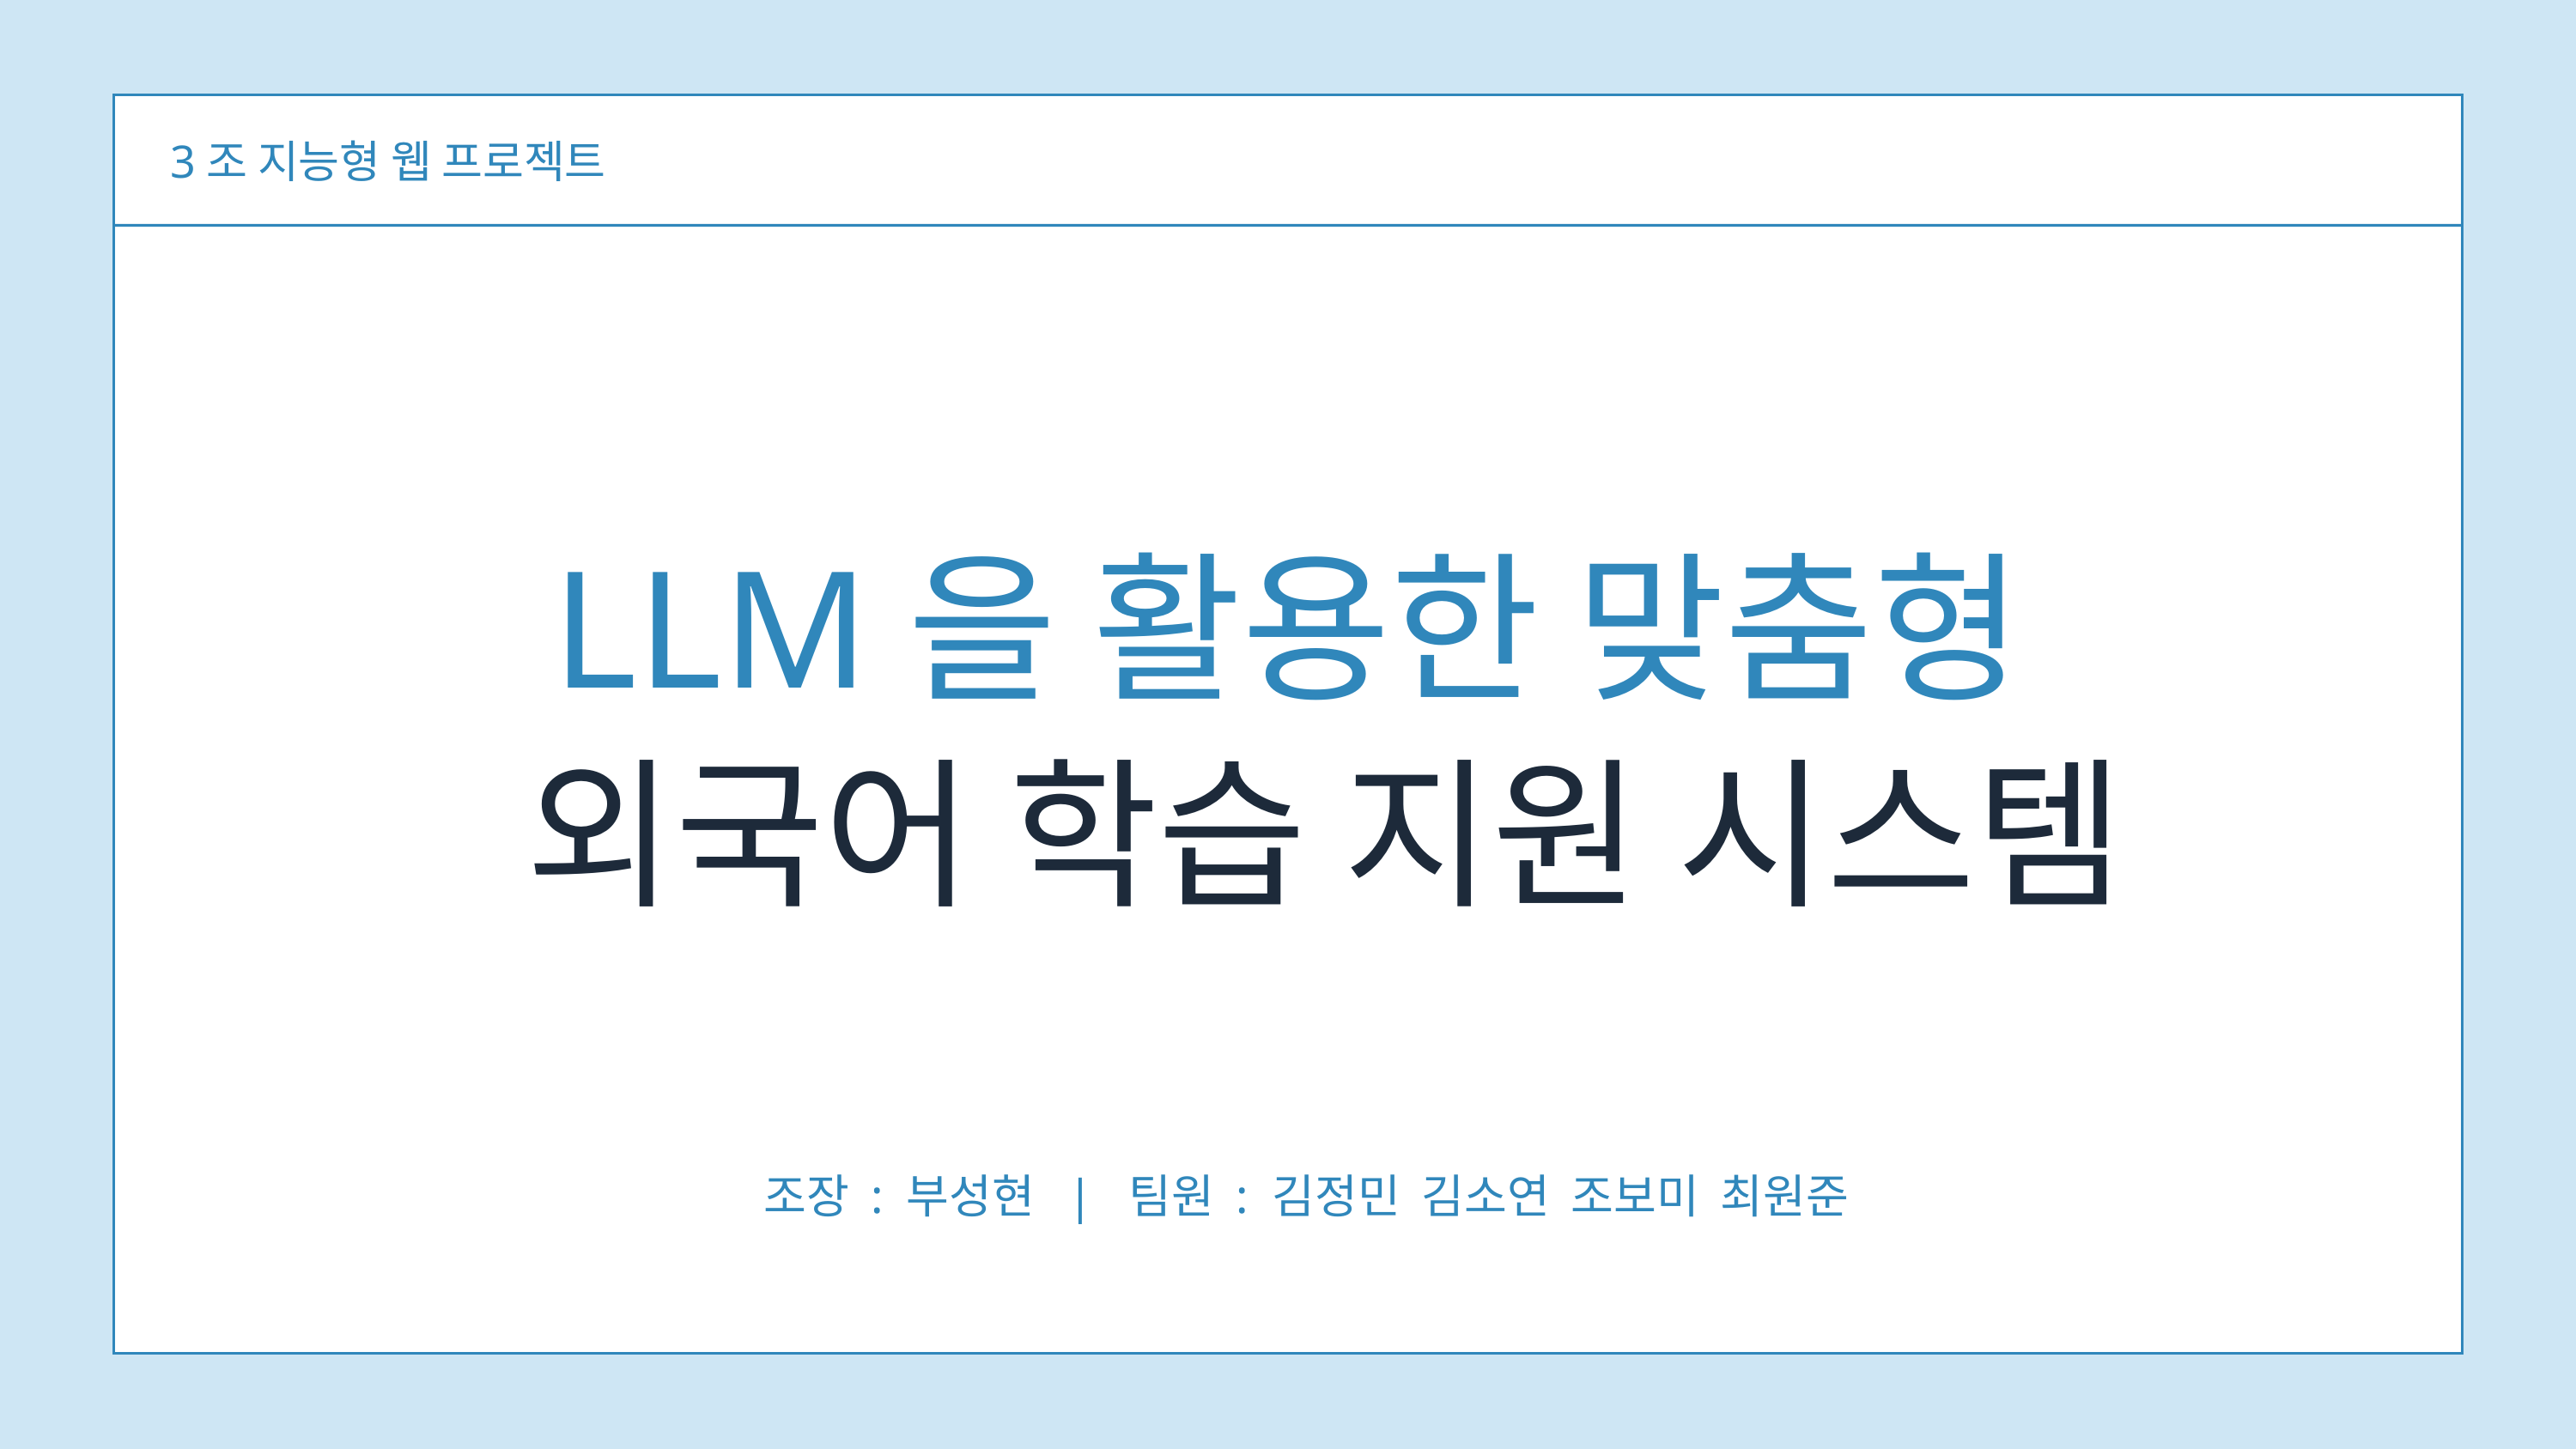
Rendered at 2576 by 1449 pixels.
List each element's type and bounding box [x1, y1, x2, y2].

text_box [113, 94, 2463, 1354]
